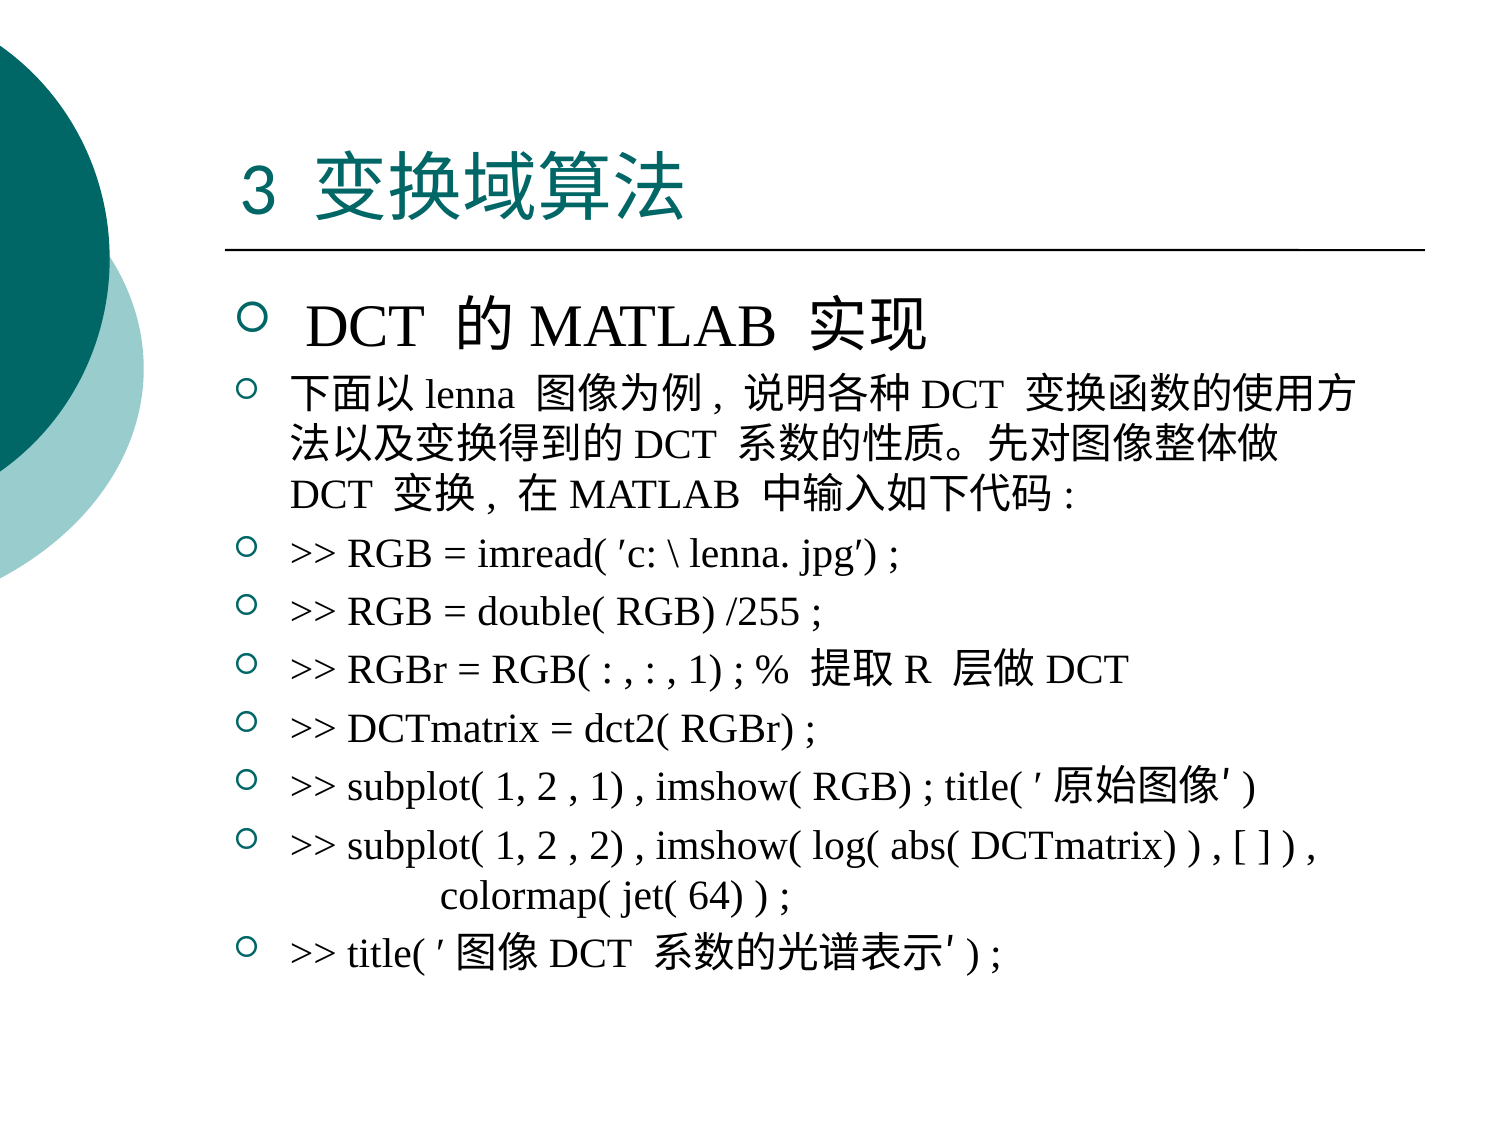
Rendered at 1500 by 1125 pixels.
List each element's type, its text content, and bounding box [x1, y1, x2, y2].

title 3 变换域算法 [224, 49, 1425, 237]
list DCT 的MATLAB 实现 下面以lenna 图像为例, 说明各种DCT 变换函数的使用方法以及变换得到的DCT 系数的性质。先对图像整体做DCT 变换, 在MATLAB 中输入如下代码: >> RGB = imread( ′c: \ lenna. jpg′) ; >> RGB = double( RGB) /255 ; >> RGBr = RGB( : , : , 1) ; % 提取R 层做DCT >> DCTmatrix = dct2( RGBr) ; >> subplot( 1, 2 , 1) , imshow( RGB) ; title( ′原始图像′) >> subplot( 1, 2 , 2) , imshow( log( abs( DCTmatrix) ) , [ ] ) , colormap( jet( 64) ) ; >> title( ′图像DCT 系数的光谱表示′) ; [218, 278, 1376, 954]
